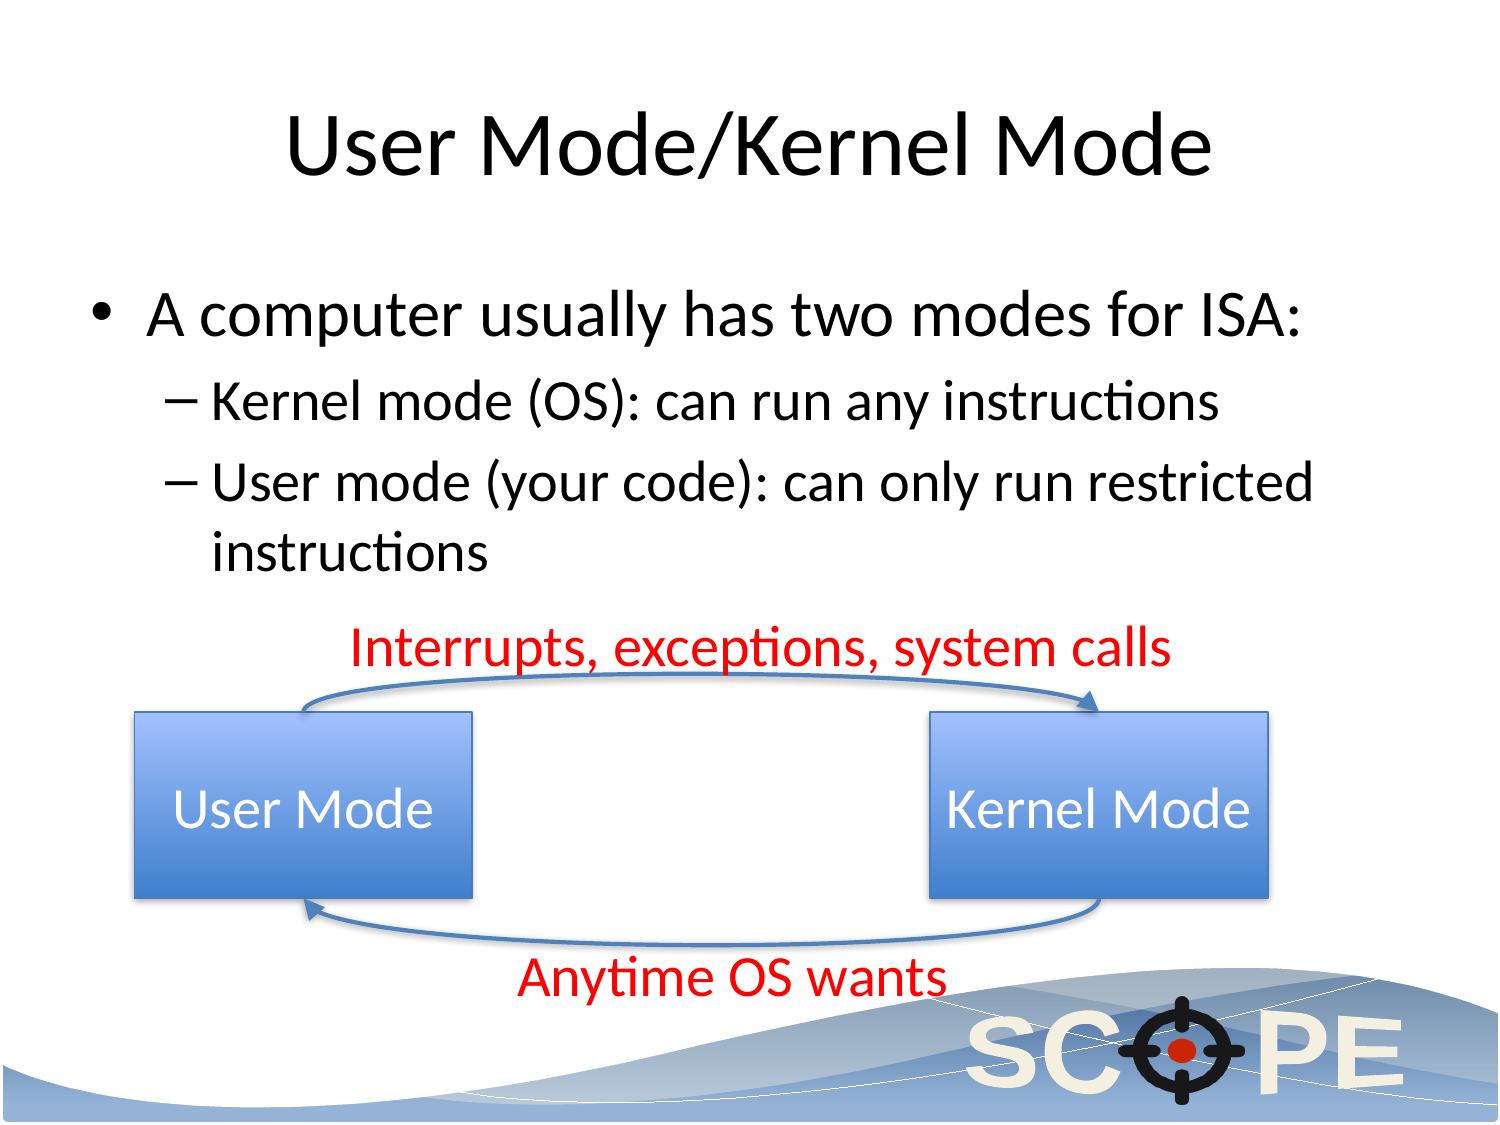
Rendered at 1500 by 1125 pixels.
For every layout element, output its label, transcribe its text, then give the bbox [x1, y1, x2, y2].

picture [1118, 1005, 1245, 1105]
text_box Kernel Mode [929, 711, 1269, 899]
text_box User Mode [134, 711, 473, 899]
text_box Anytime OS wants [706, 930, 964, 1015]
text_box Interrupts, exceptions, system calls [706, 601, 1188, 686]
text_box Interrupts, exceptions, system calls [335, 601, 695, 686]
text_box Anytime OS wants [502, 930, 695, 1015]
list A computer usually has two modes for ISA: Kernel mode (OS): can run any instructions User mode (your code): can only run restricted instructions [75, 262, 1425, 1005]
title User Mode/Kernel Mode [75, 45, 1425, 233]
